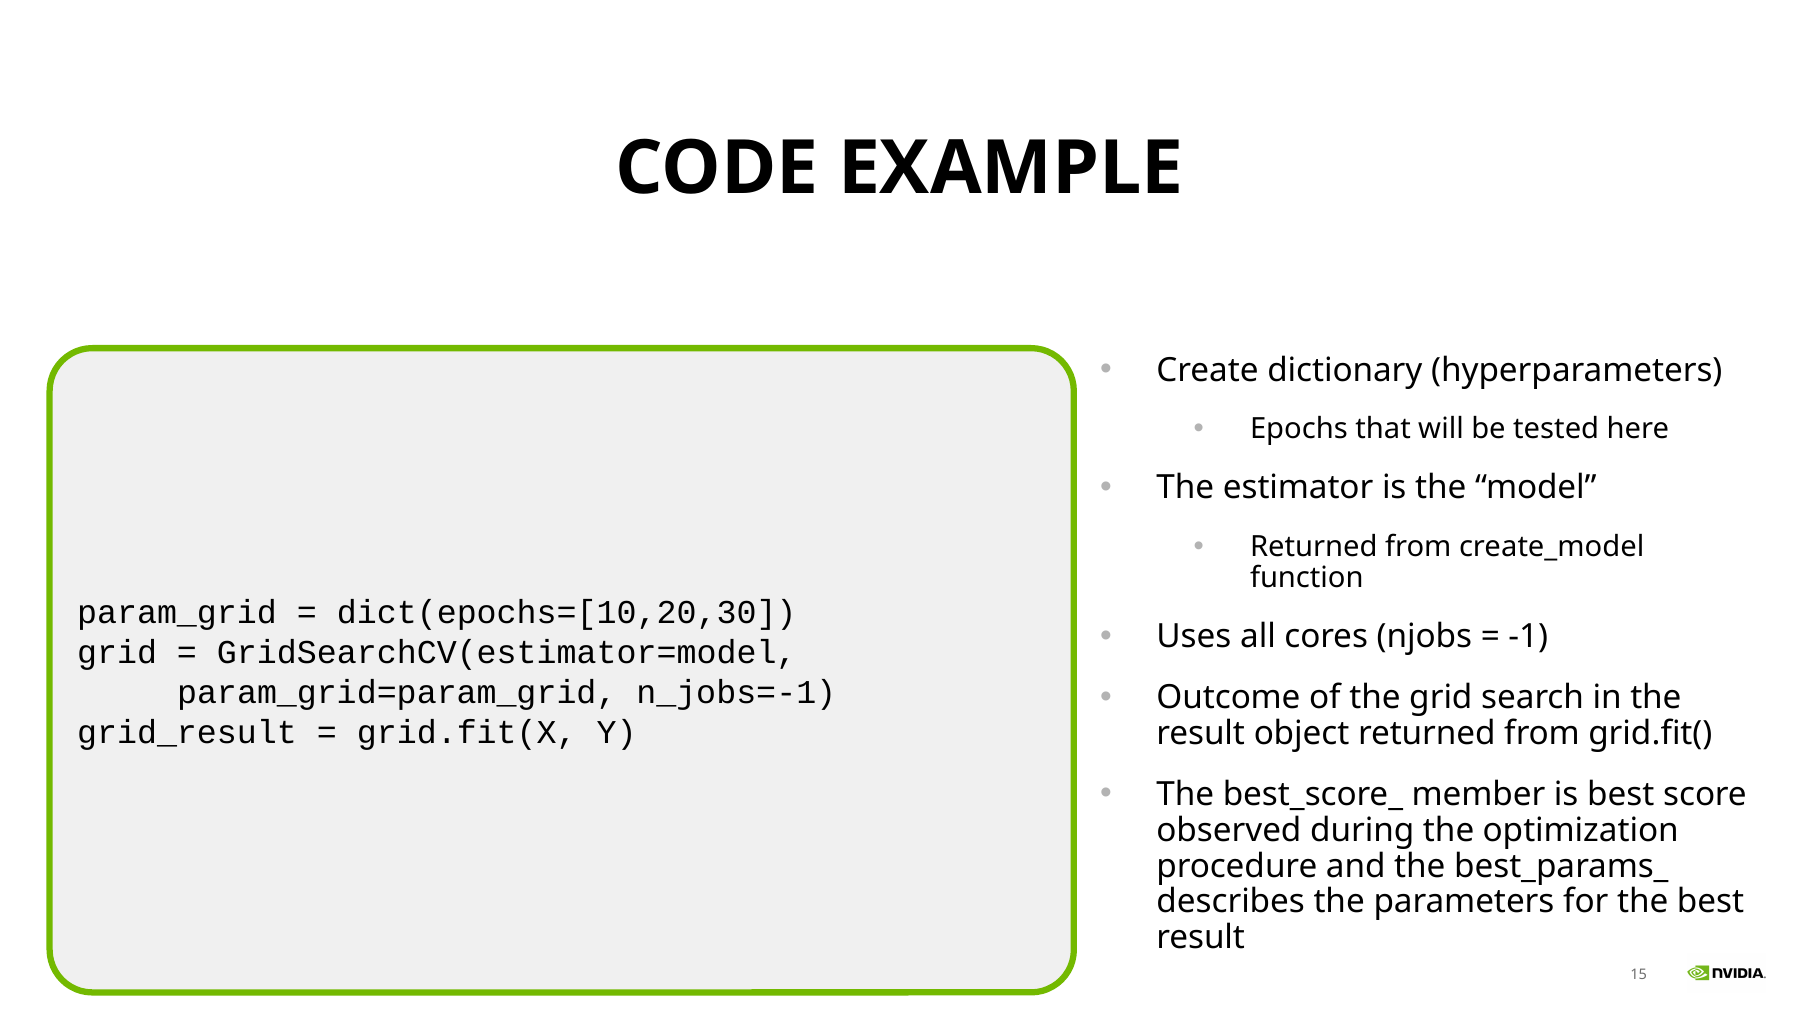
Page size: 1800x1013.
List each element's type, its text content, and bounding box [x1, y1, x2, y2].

text_box param_grid = dict(epochs=[10,20,30]) grid = GridSearchCV(estimator=model, param_grid=param_grid, n_jobs=-1) grid_result = grid.fit(X, Y) [48, 347, 1075, 994]
picture [1687, 953, 1766, 993]
title Code example [81, 120, 1719, 219]
list Create dictionary (hyperparameters) Epochs that will be tested here The estimator is the “model” Returned from create_model function Uses all cores (njobs = -1) Outcome of the grid search in the result object returned from grid.fit() The best_score_ member is best score observed during the optimization procedure and the best_params_ describes the parameters for the best result [1084, 344, 1765, 956]
